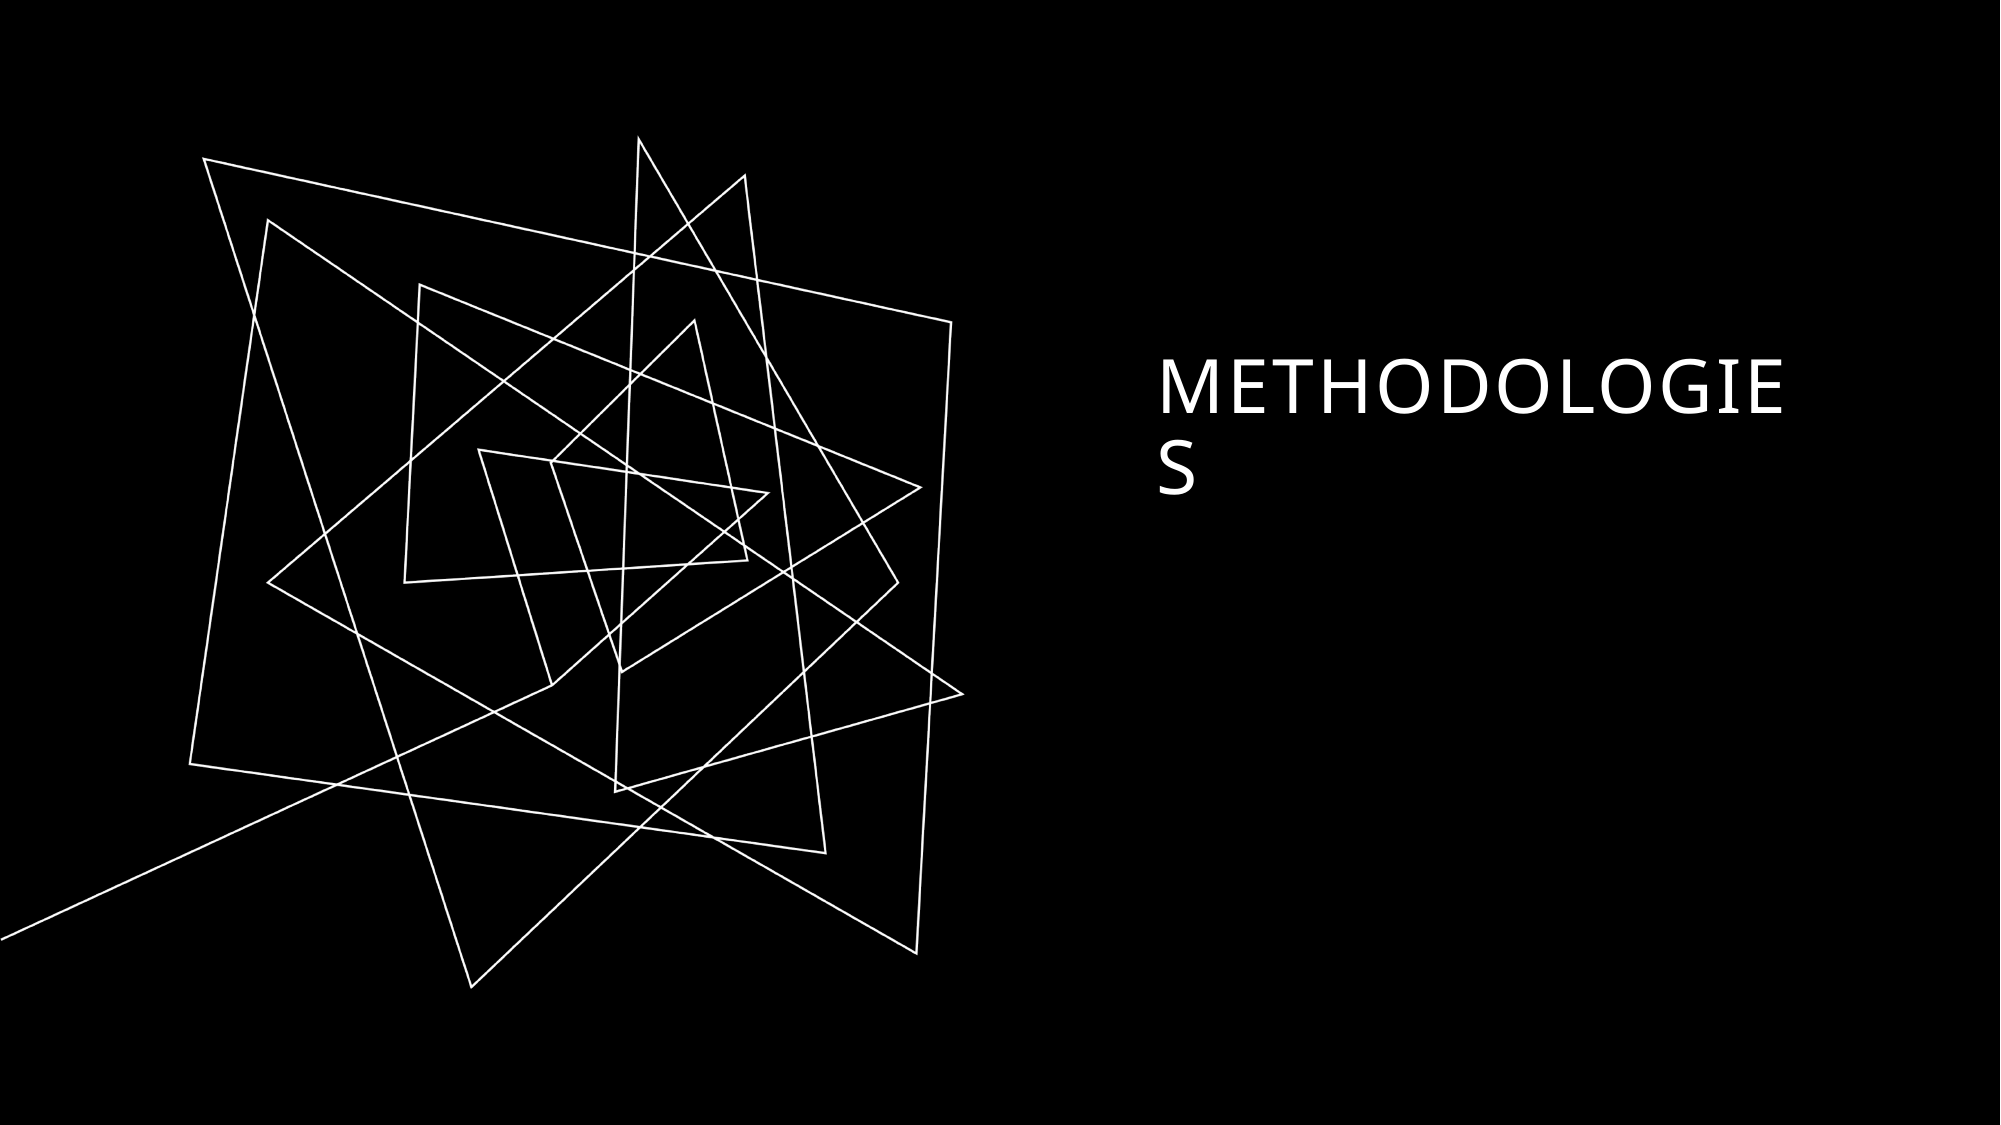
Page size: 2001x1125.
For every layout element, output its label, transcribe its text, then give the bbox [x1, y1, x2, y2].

picture [0, 135, 965, 989]
title Methodologies [1141, 237, 1828, 519]
